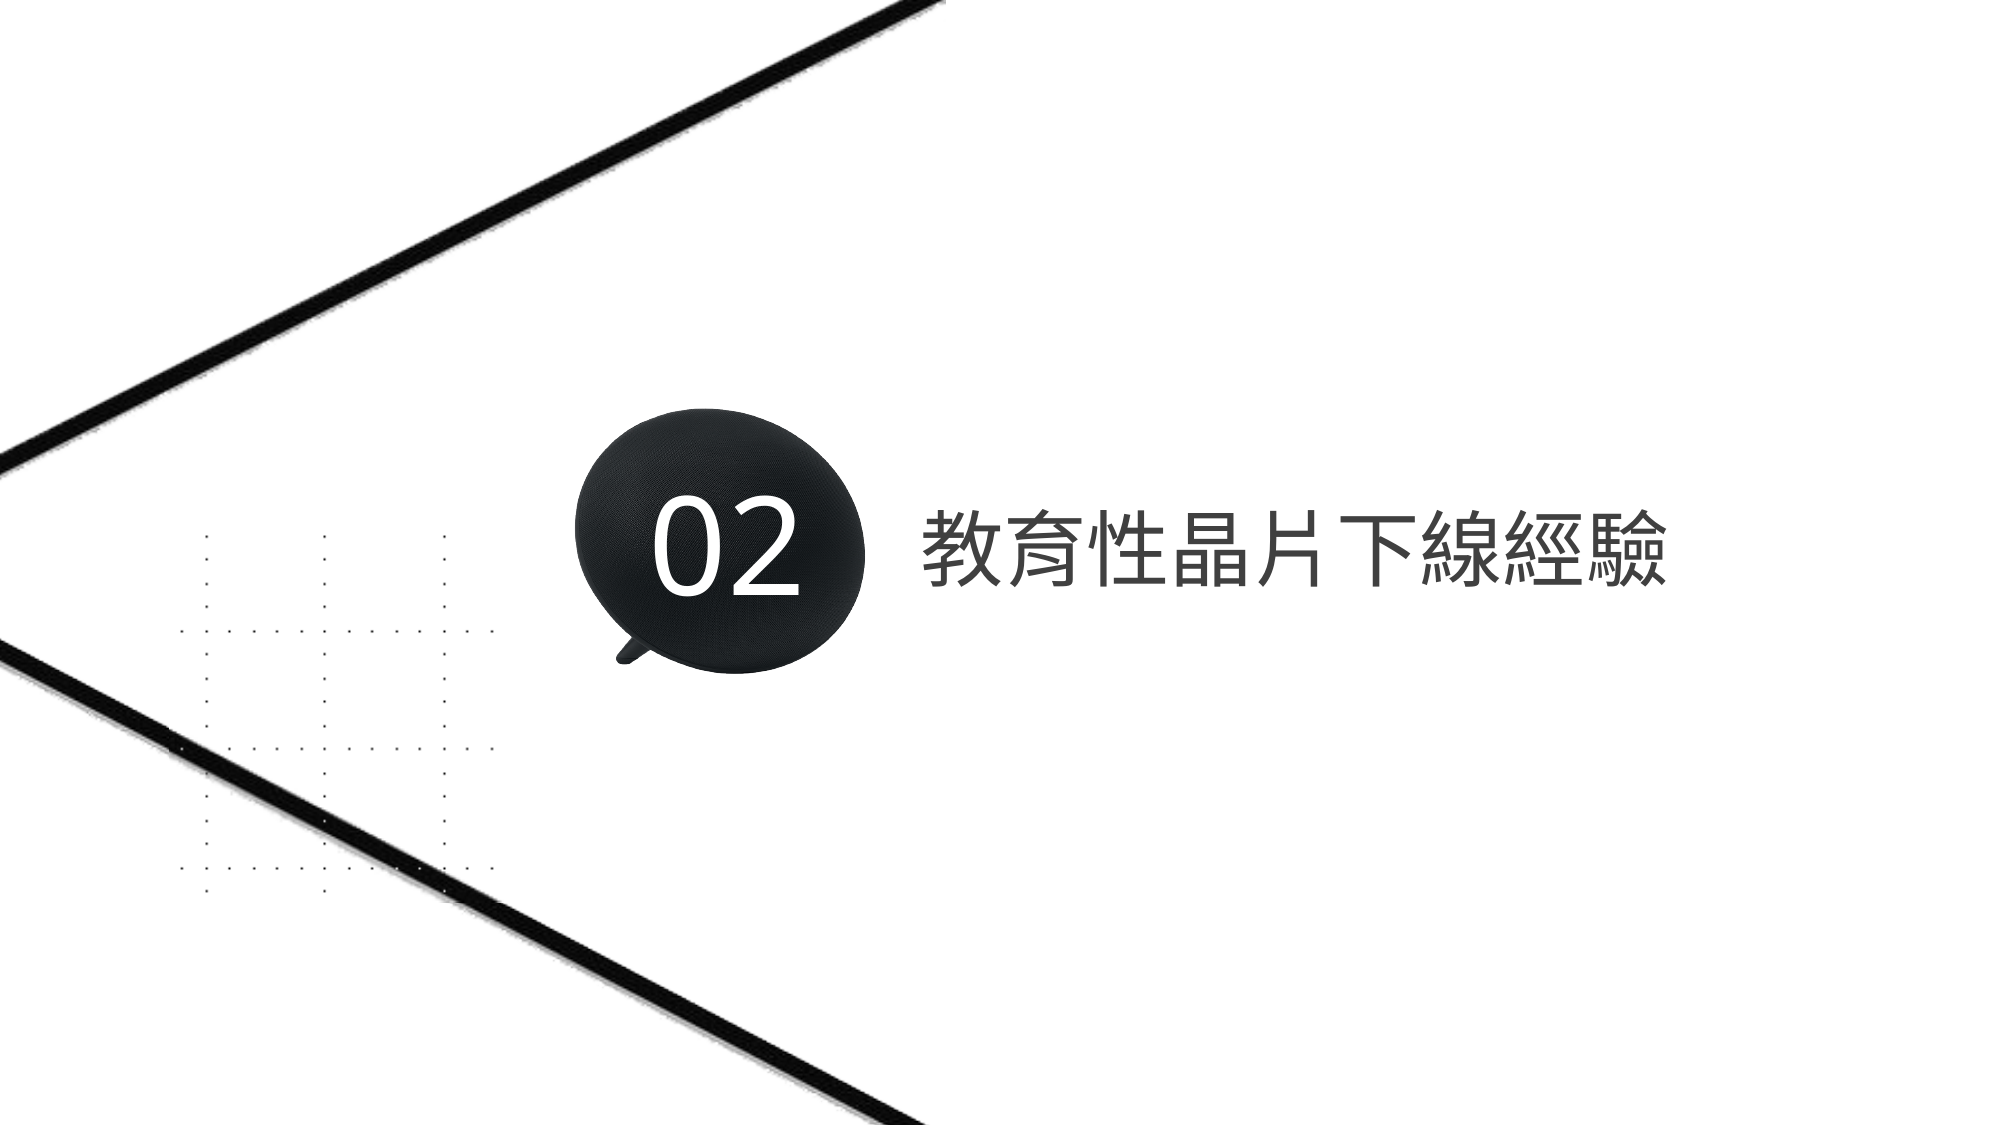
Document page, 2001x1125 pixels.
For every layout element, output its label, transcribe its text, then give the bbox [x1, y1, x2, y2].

text_box 教育性晶片下線經驗 [946, 490, 1898, 605]
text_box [0, 0, 946, 1125]
